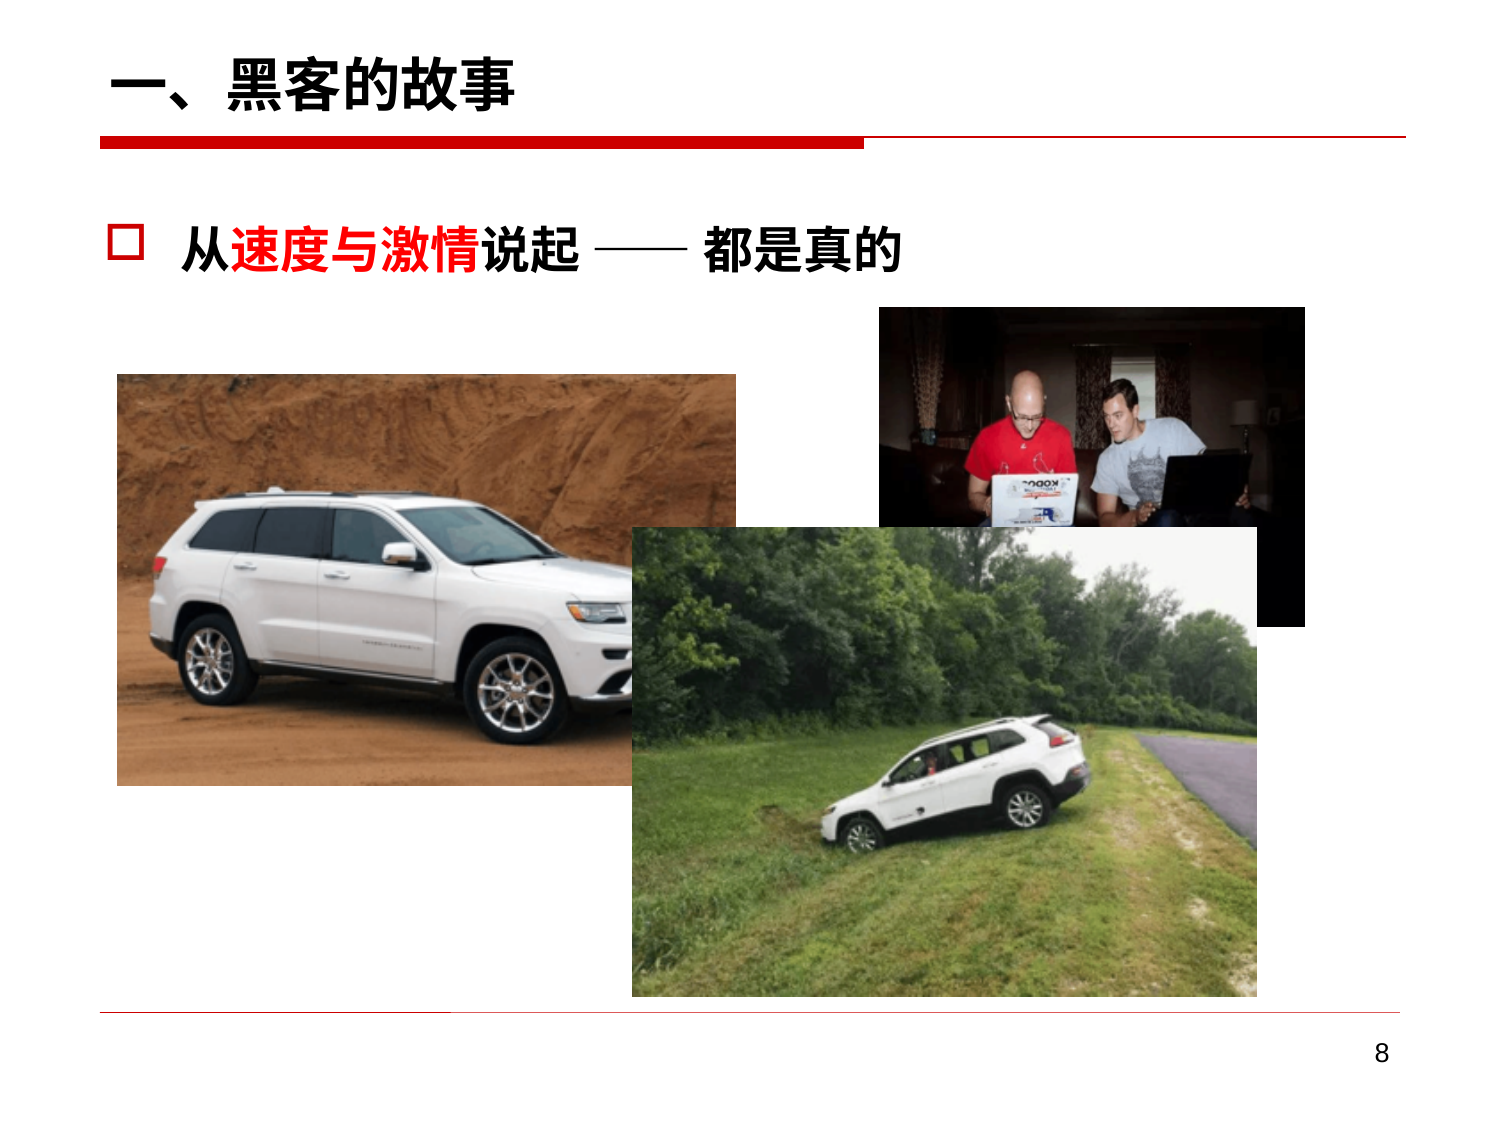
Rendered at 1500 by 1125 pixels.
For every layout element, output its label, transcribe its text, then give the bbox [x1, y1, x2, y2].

list 从速度与激情说起 —— 都是真的 [88, 181, 1211, 315]
picture [116, 307, 1305, 997]
title 一、黑客的故事 [94, 8, 1407, 126]
